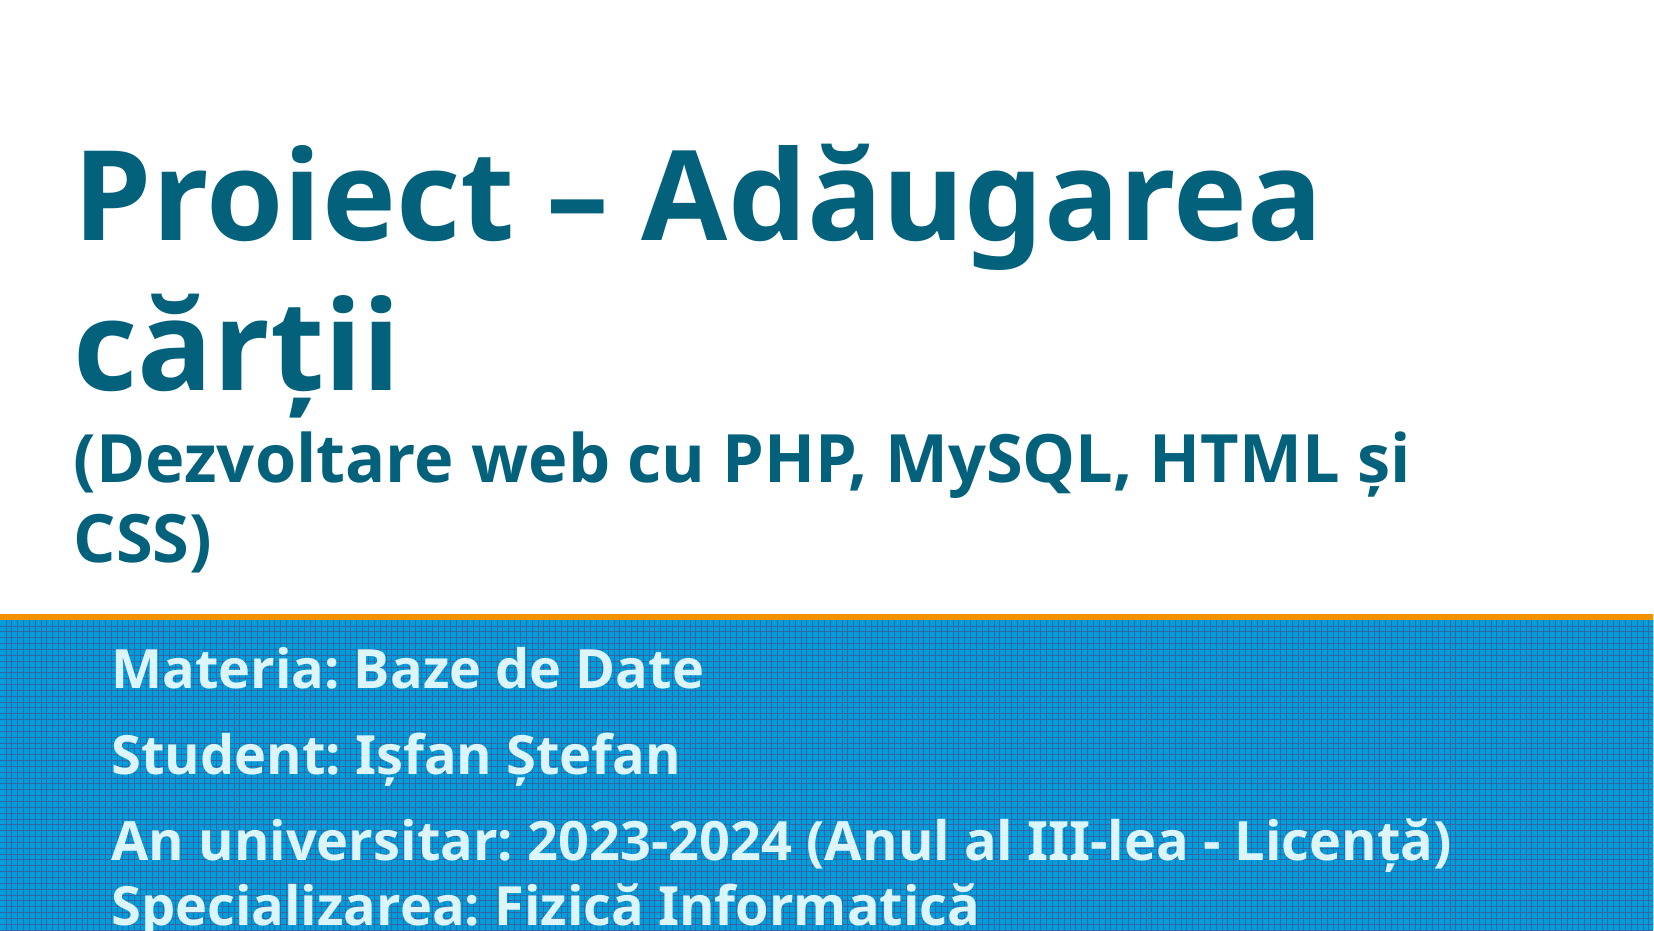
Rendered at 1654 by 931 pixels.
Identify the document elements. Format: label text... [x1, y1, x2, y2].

picture [0, 0, 1654, 614]
subtitle Materia: Baze de Date Student: Ișfan Ștefan An universitar: 2023-2024 (Anul al III-lea - Licență) Specializarea: Fizică Informatică [73, 634, 1551, 916]
title Proiect – Adăugarea cărții (Dezvoltare web cu PHP, MySQL, HTML și CSS) [73, 44, 1551, 576]
